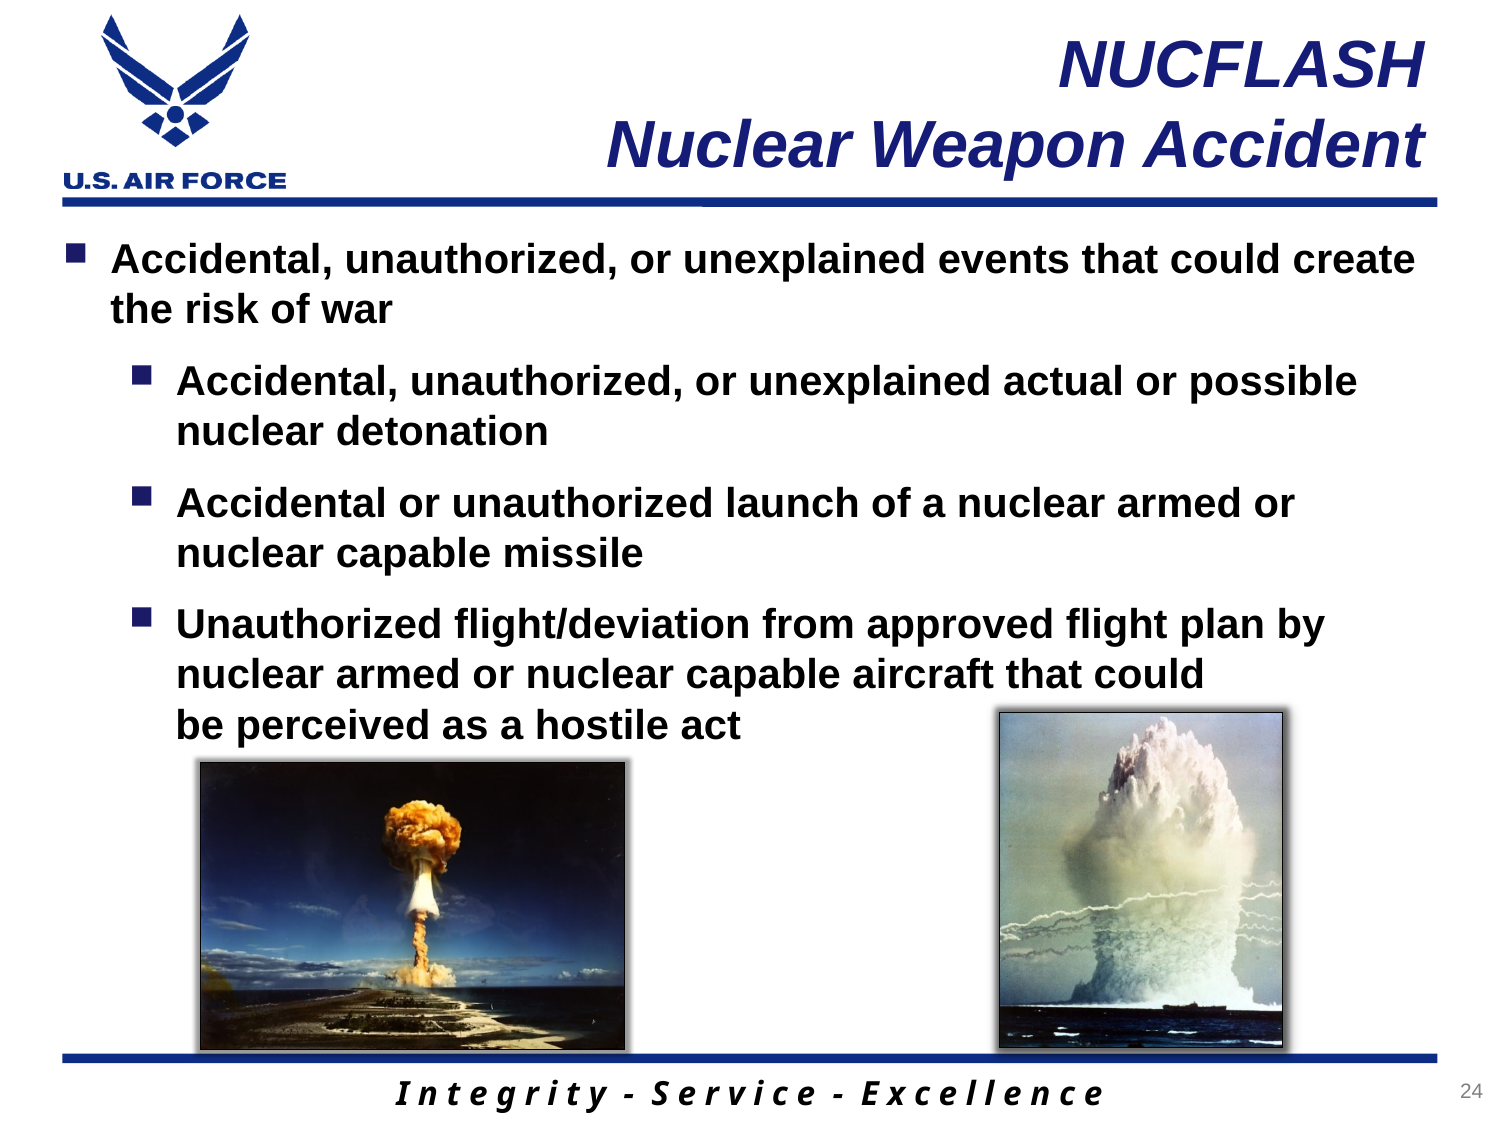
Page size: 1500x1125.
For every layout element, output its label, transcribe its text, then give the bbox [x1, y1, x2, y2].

title NUCFLASH Nuclear Weapon Accident [237, 0, 1441, 203]
text_box Accidental, unauthorized, or unexplained events that could create the risk of war Accidental, unauthorized, or unexplained actual or possible nuclear detonation Accidental or unauthorized launch of a nuclear armed or nuclear capable missile Unauthorized flight/deviation from approved flight plan by nuclear armed or nuclear capable aircraft that could be perceived as a hostile act [48, 224, 1438, 1048]
picture [999, 712, 1284, 1048]
picture [64, 14, 237, 189]
text_box 24 [1310, 1070, 1498, 1121]
picture [199, 762, 626, 1051]
